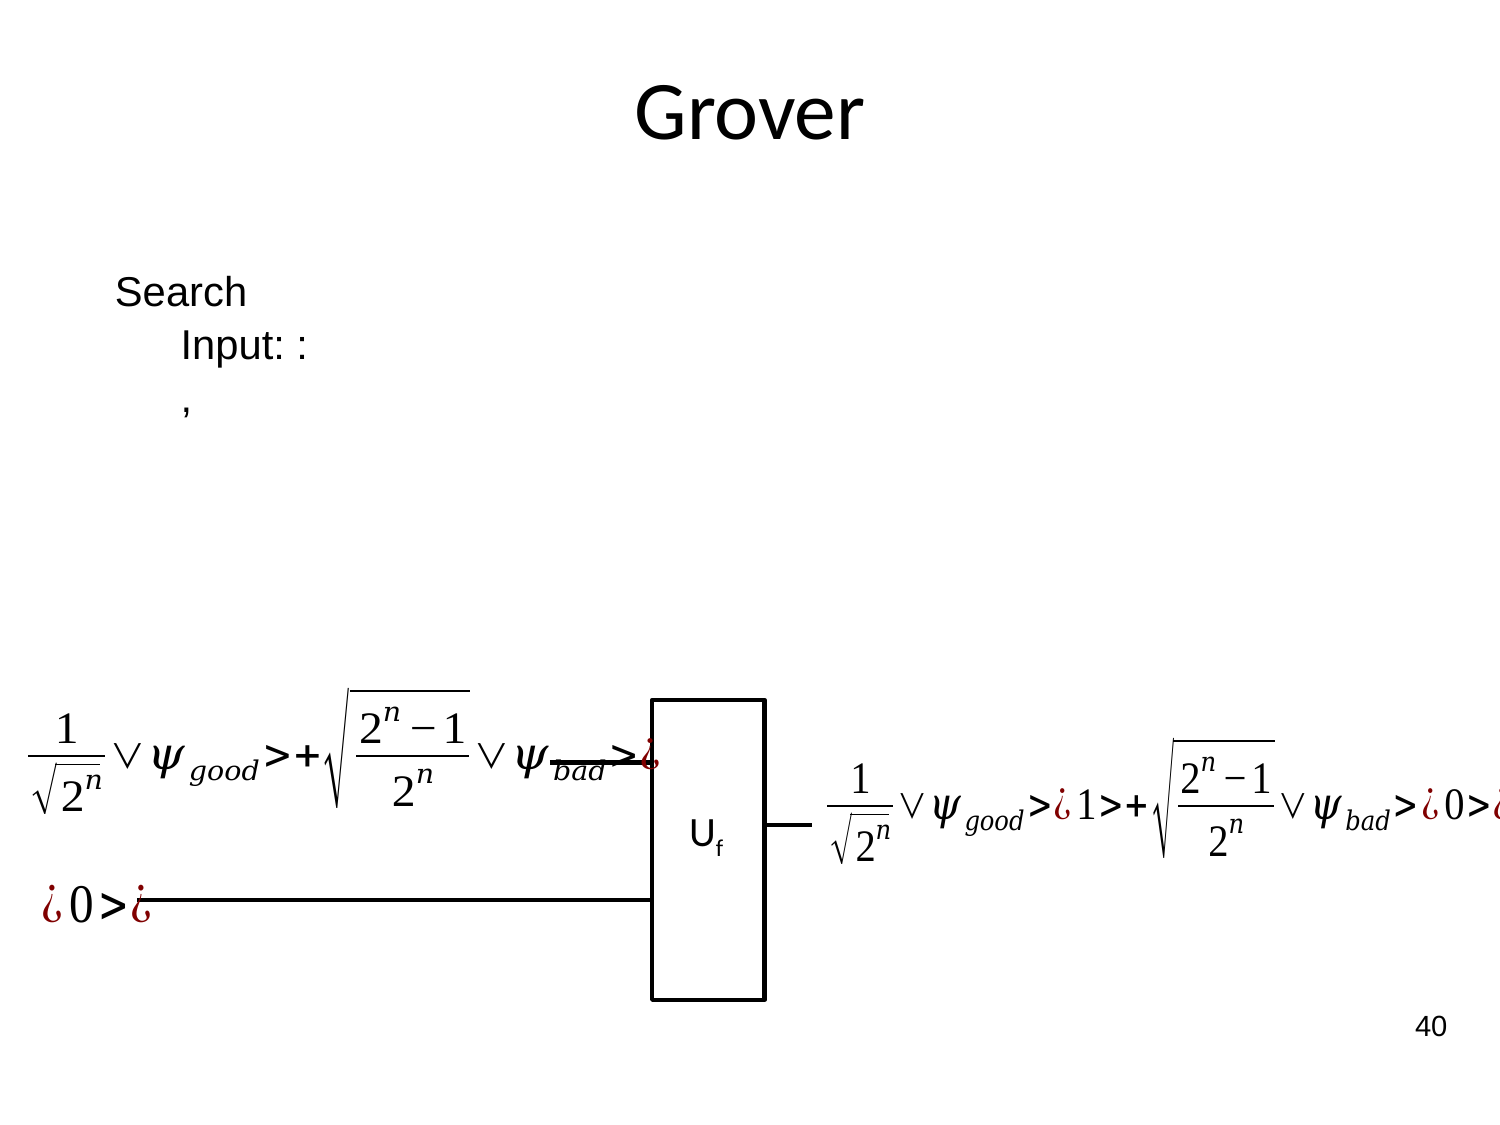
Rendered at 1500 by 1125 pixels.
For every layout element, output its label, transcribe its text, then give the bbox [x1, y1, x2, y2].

text_box [652, 699, 765, 828]
text_box Uf [650, 796, 763, 869]
slide_number 40 [1149, 999, 1463, 1076]
text_box [652, 830, 765, 1000]
title Grover [112, 49, 1388, 163]
